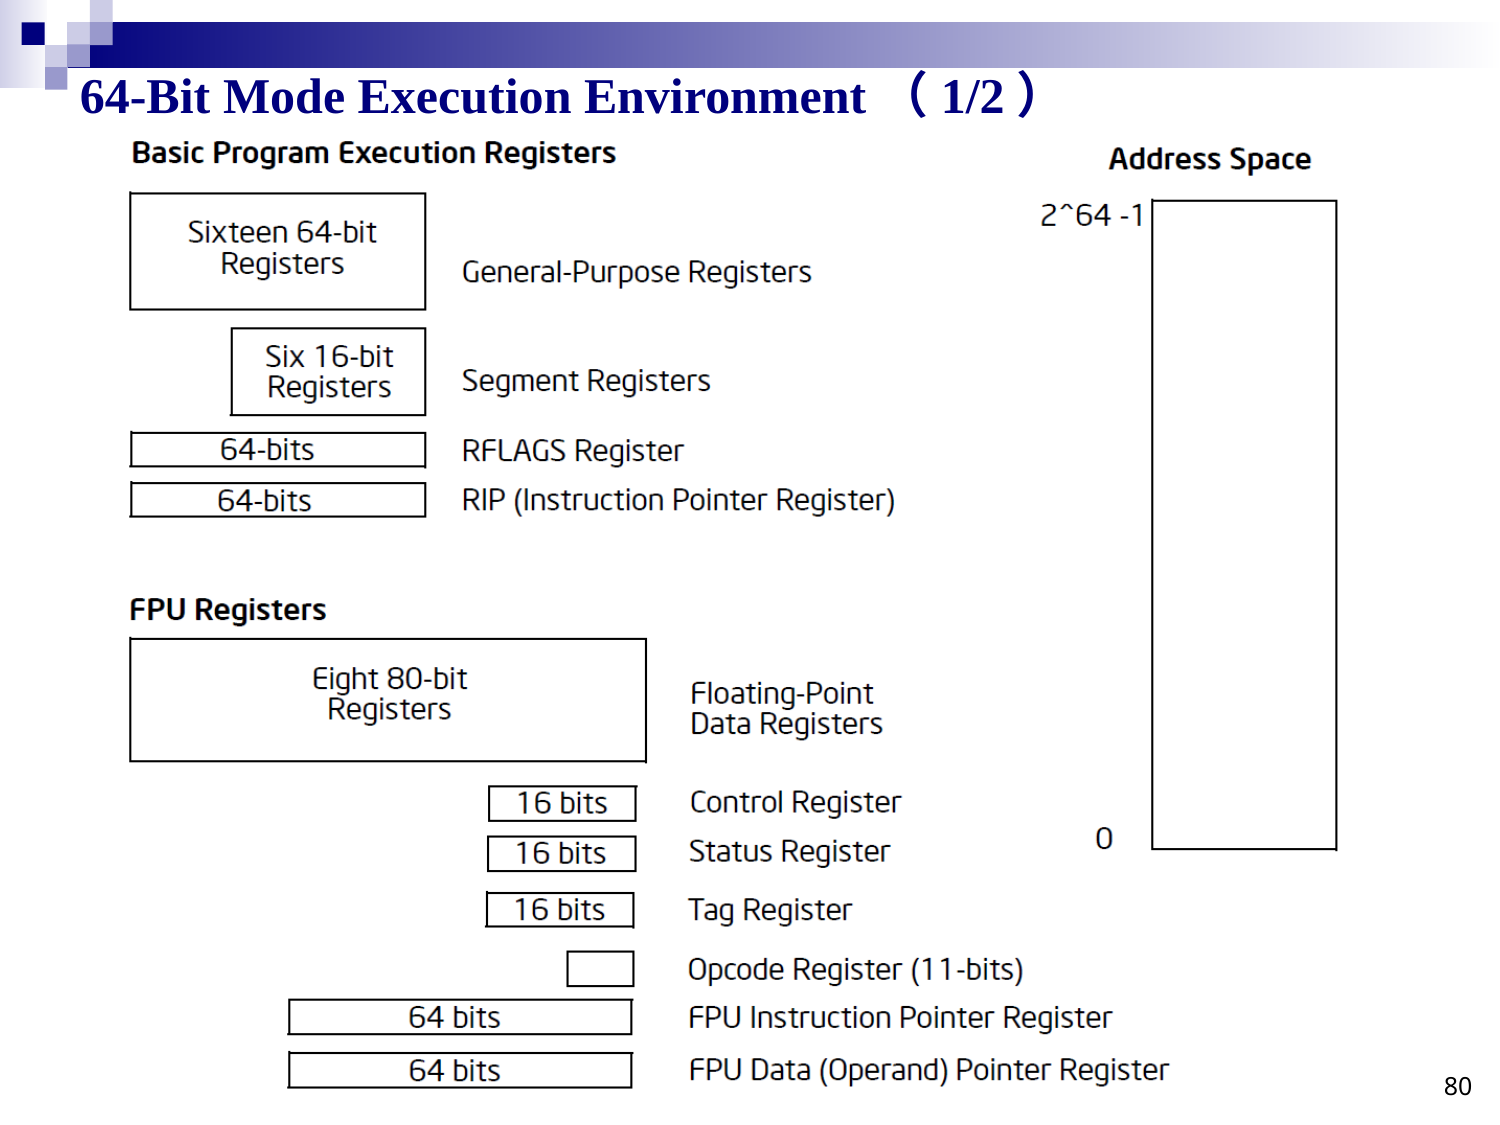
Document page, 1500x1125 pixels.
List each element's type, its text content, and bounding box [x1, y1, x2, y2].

picture [123, 136, 1350, 1098]
slide_number 80 [1137, 1037, 1488, 1113]
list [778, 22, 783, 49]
text_box [689, 22, 693, 49]
title 64-Bit Mode Execution Environment（1/2） [64, 49, 1491, 138]
